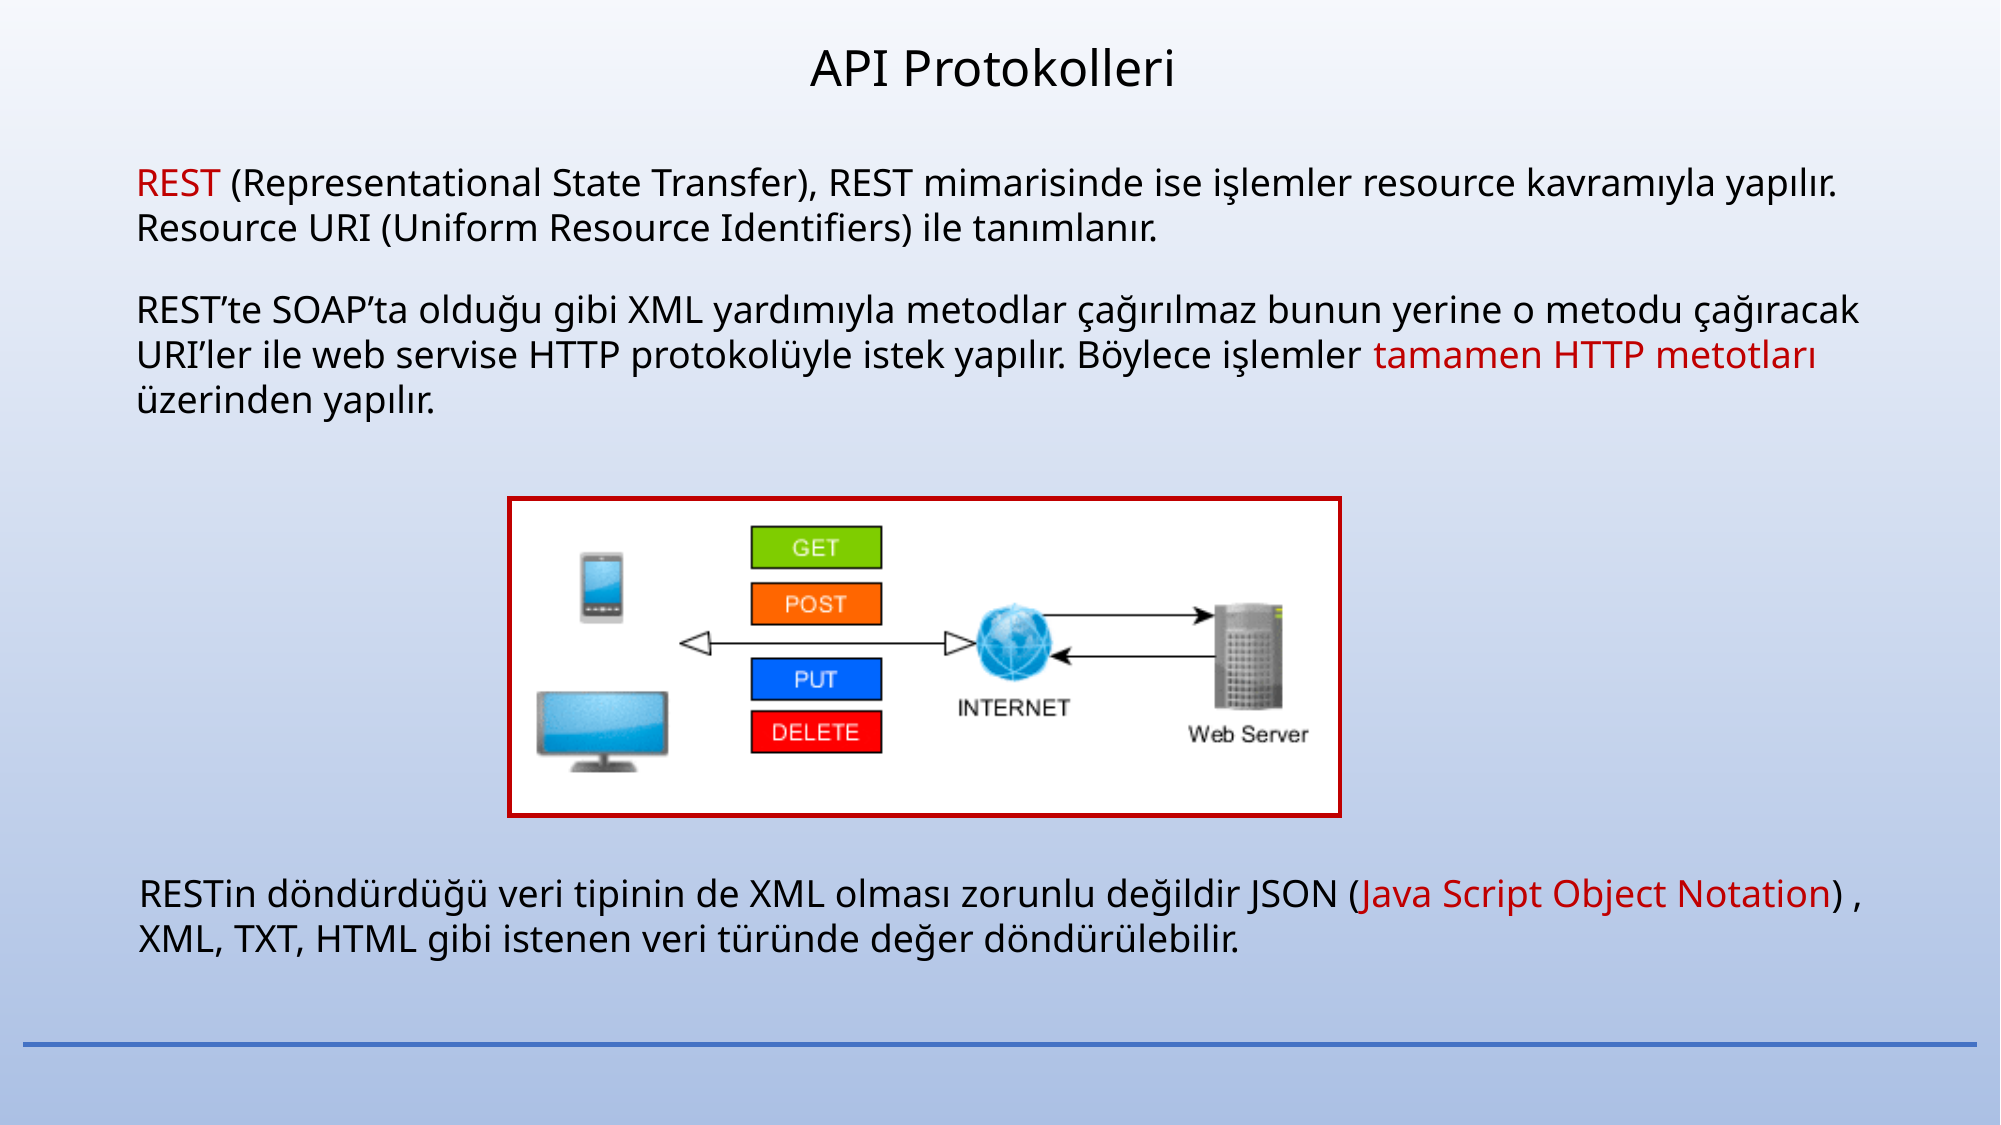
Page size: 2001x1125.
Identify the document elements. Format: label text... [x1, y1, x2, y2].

text_box RESTin döndürdüğü veri tipinin de XML olması zorunlu değildir JSON (Java Script Object Notation) , XML, TXT, HTML gibi istenen veri türünde değer döndürülebilir. [123, 863, 1884, 968]
picture [509, 498, 1341, 816]
text_box REST (Representational State Transfer), REST mimarisinde ise işlemler resource kavramıyla yapılır. Resource URI (Uniform Resource Identifiers) ile tanımlanır. REST’te SOAP’ta olduğu gibi XML yardımıyla metodlar çağırılmaz bunun yerine o metodu çağıracak URI’ler ile web servise HTTP protokolüyle istek yapılır. Böylece işlemler tamamen HTTP metotları üzerinden yapılır. [121, 151, 1916, 429]
text_box API Protokolleri [760, 29, 1239, 105]
